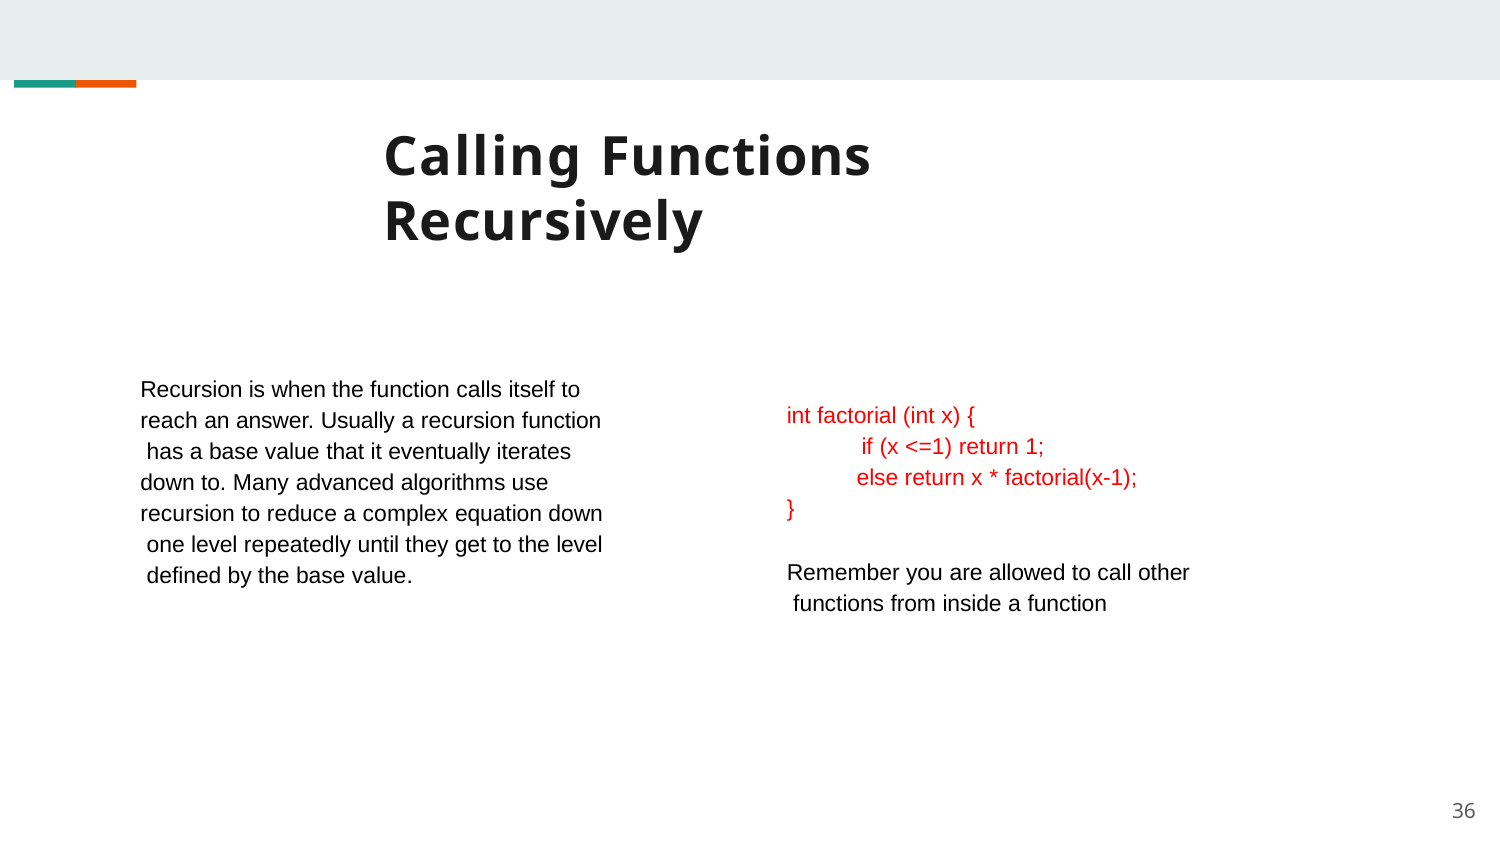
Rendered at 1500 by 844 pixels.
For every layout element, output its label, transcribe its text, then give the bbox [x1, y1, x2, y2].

title Calling Functions Recursively [381, 119, 1154, 263]
text_box 36 [1449, 796, 1479, 823]
text_box Recursion is when the function calls itself to reach an answer. Usually a recursion function has a base value that it eventually iterates down to. Many advanced algorithms use recursion to reduce a complex equation down one level repeatedly until they get to the level defined by the base value. [138, 369, 606, 589]
text_box int factorial (int x) { if (x <=1) return 1; else return x * factorial(x-1); } Remember you are allowed to call other functions from inside a function [784, 394, 1194, 617]
